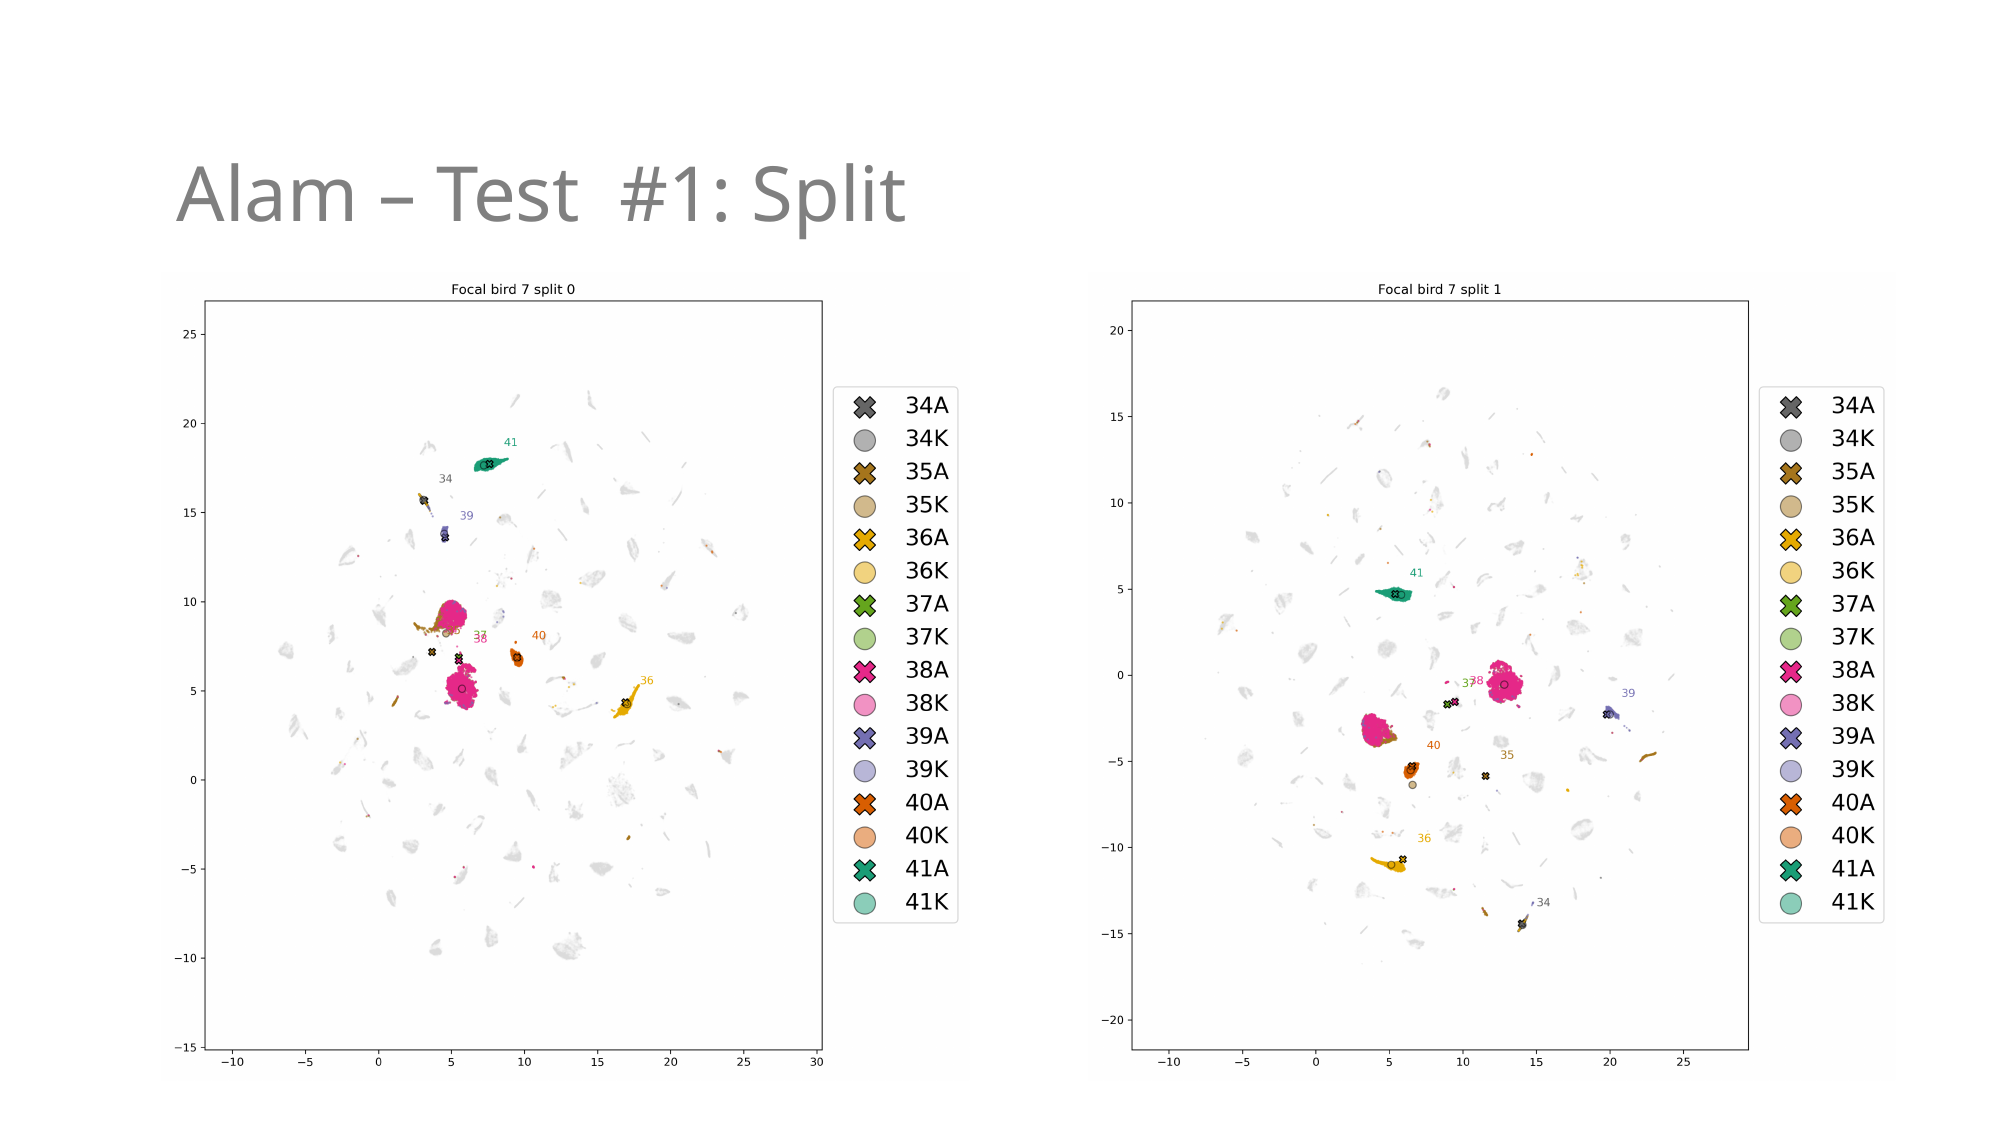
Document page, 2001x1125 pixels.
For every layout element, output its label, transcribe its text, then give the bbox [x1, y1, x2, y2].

picture [161, 272, 970, 1081]
picture [1088, 272, 1896, 1081]
title Alam – Test #1: Split [161, 120, 1000, 273]
